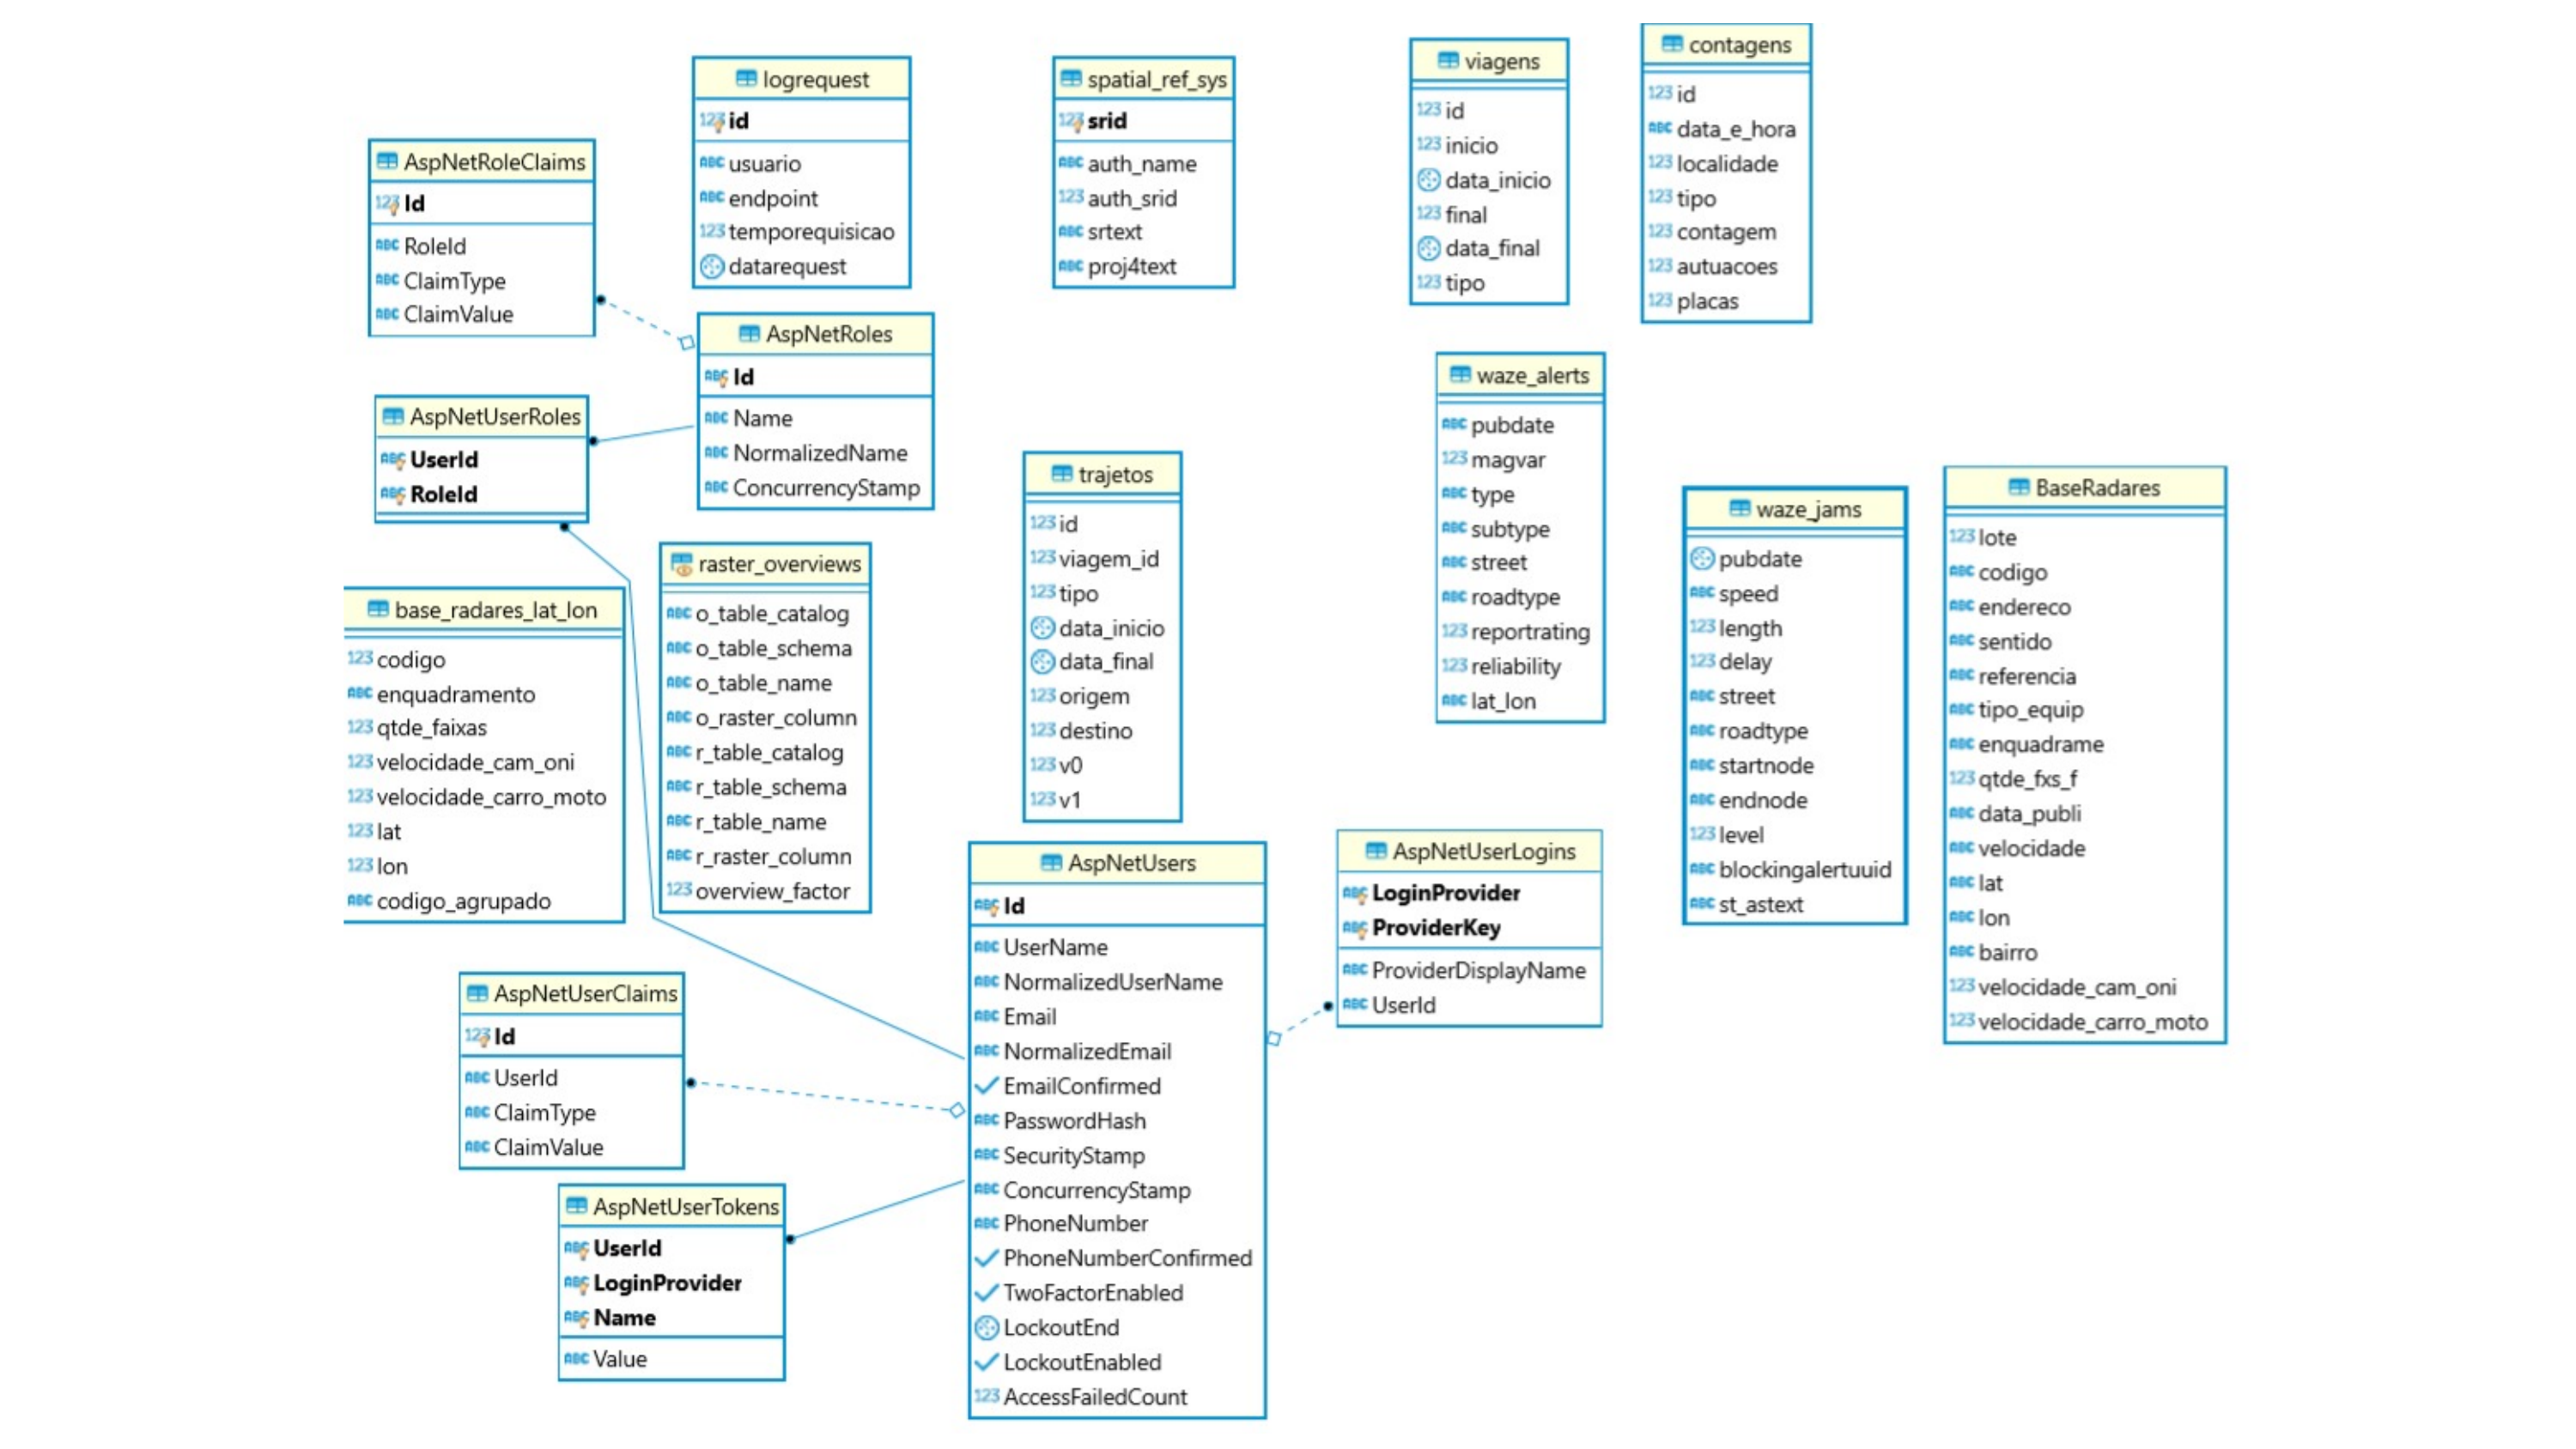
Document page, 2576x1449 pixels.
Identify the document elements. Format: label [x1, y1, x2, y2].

picture [343, 23, 2263, 1434]
